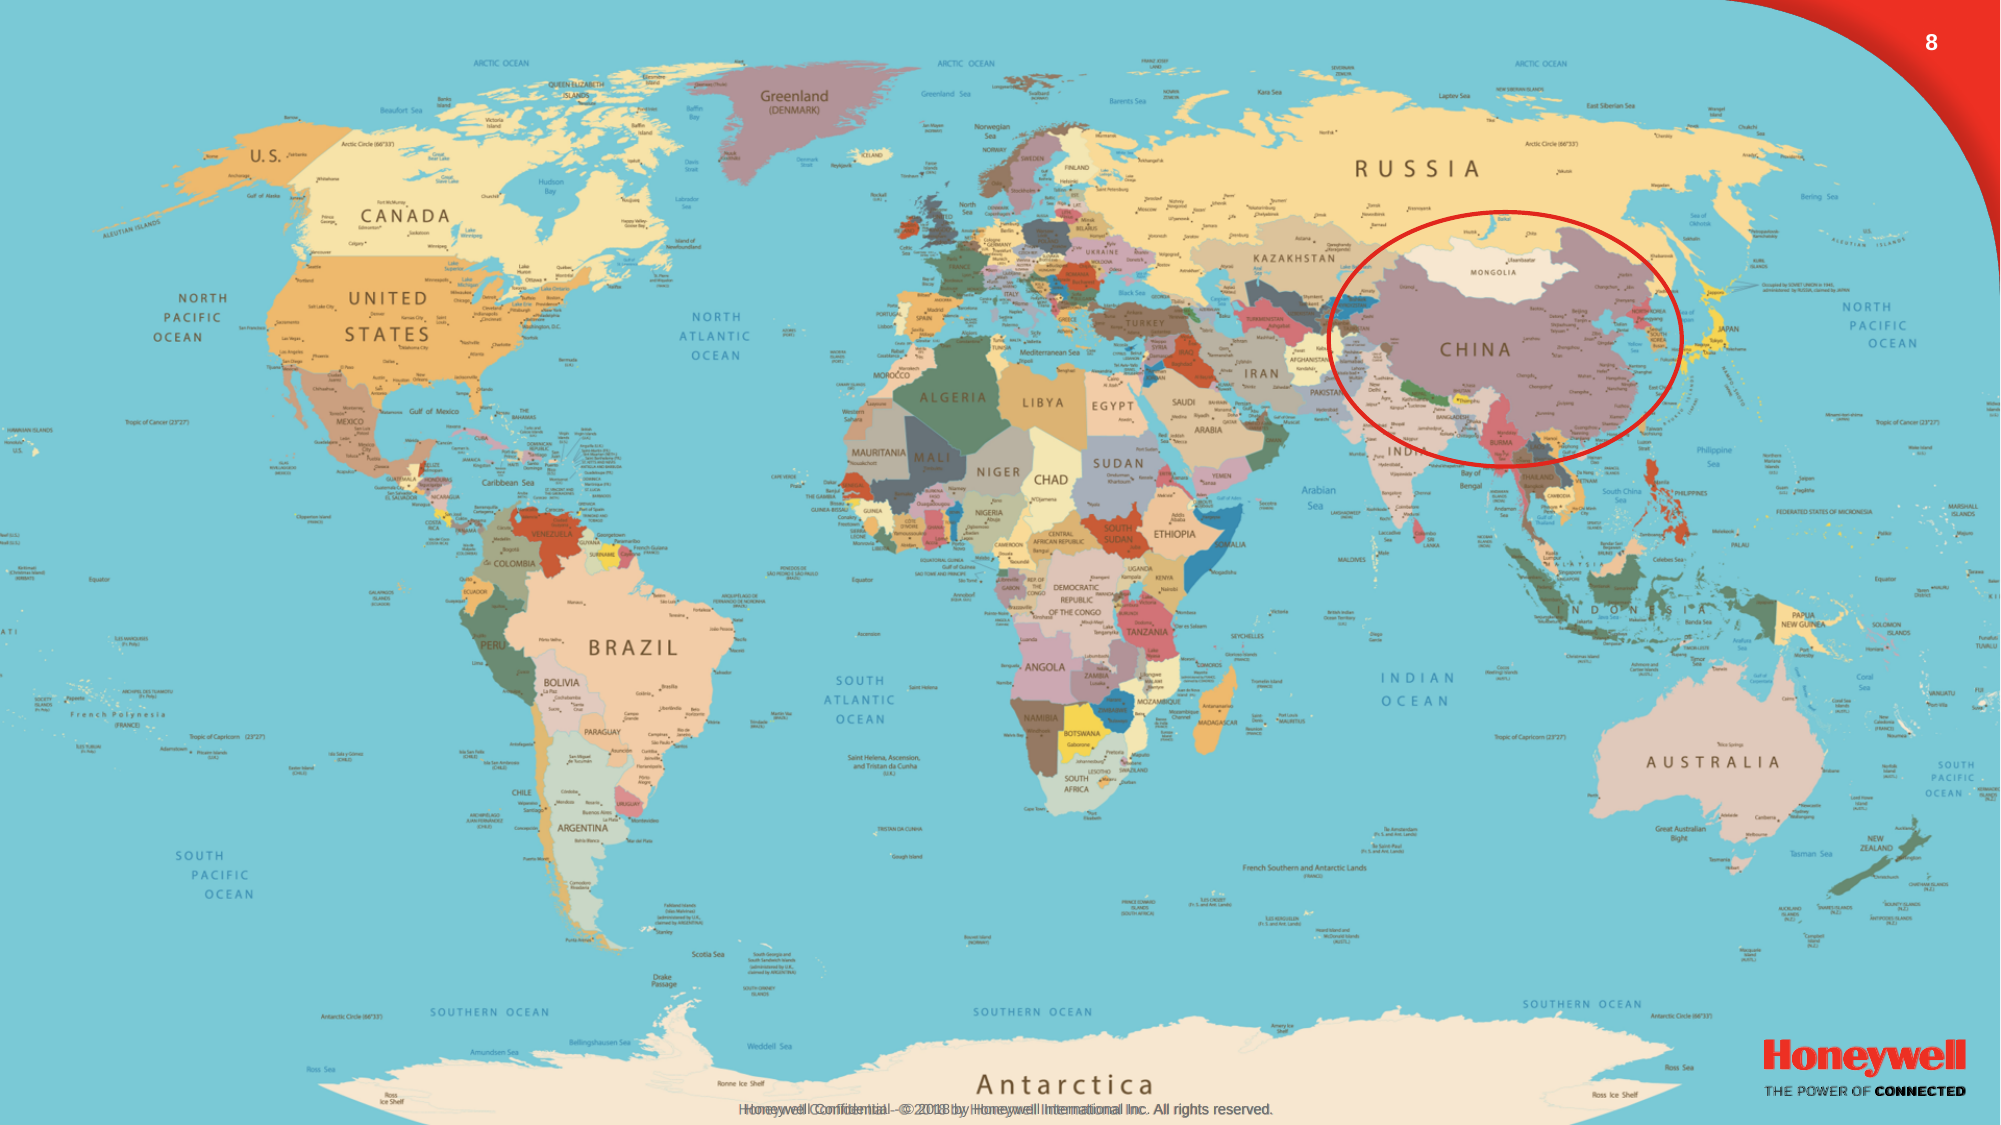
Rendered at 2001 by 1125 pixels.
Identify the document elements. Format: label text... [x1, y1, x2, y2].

text_box [1326, 209, 1684, 469]
slide_number 7 [1910, 0, 2000, 83]
picture [0, 0, 2001, 1125]
